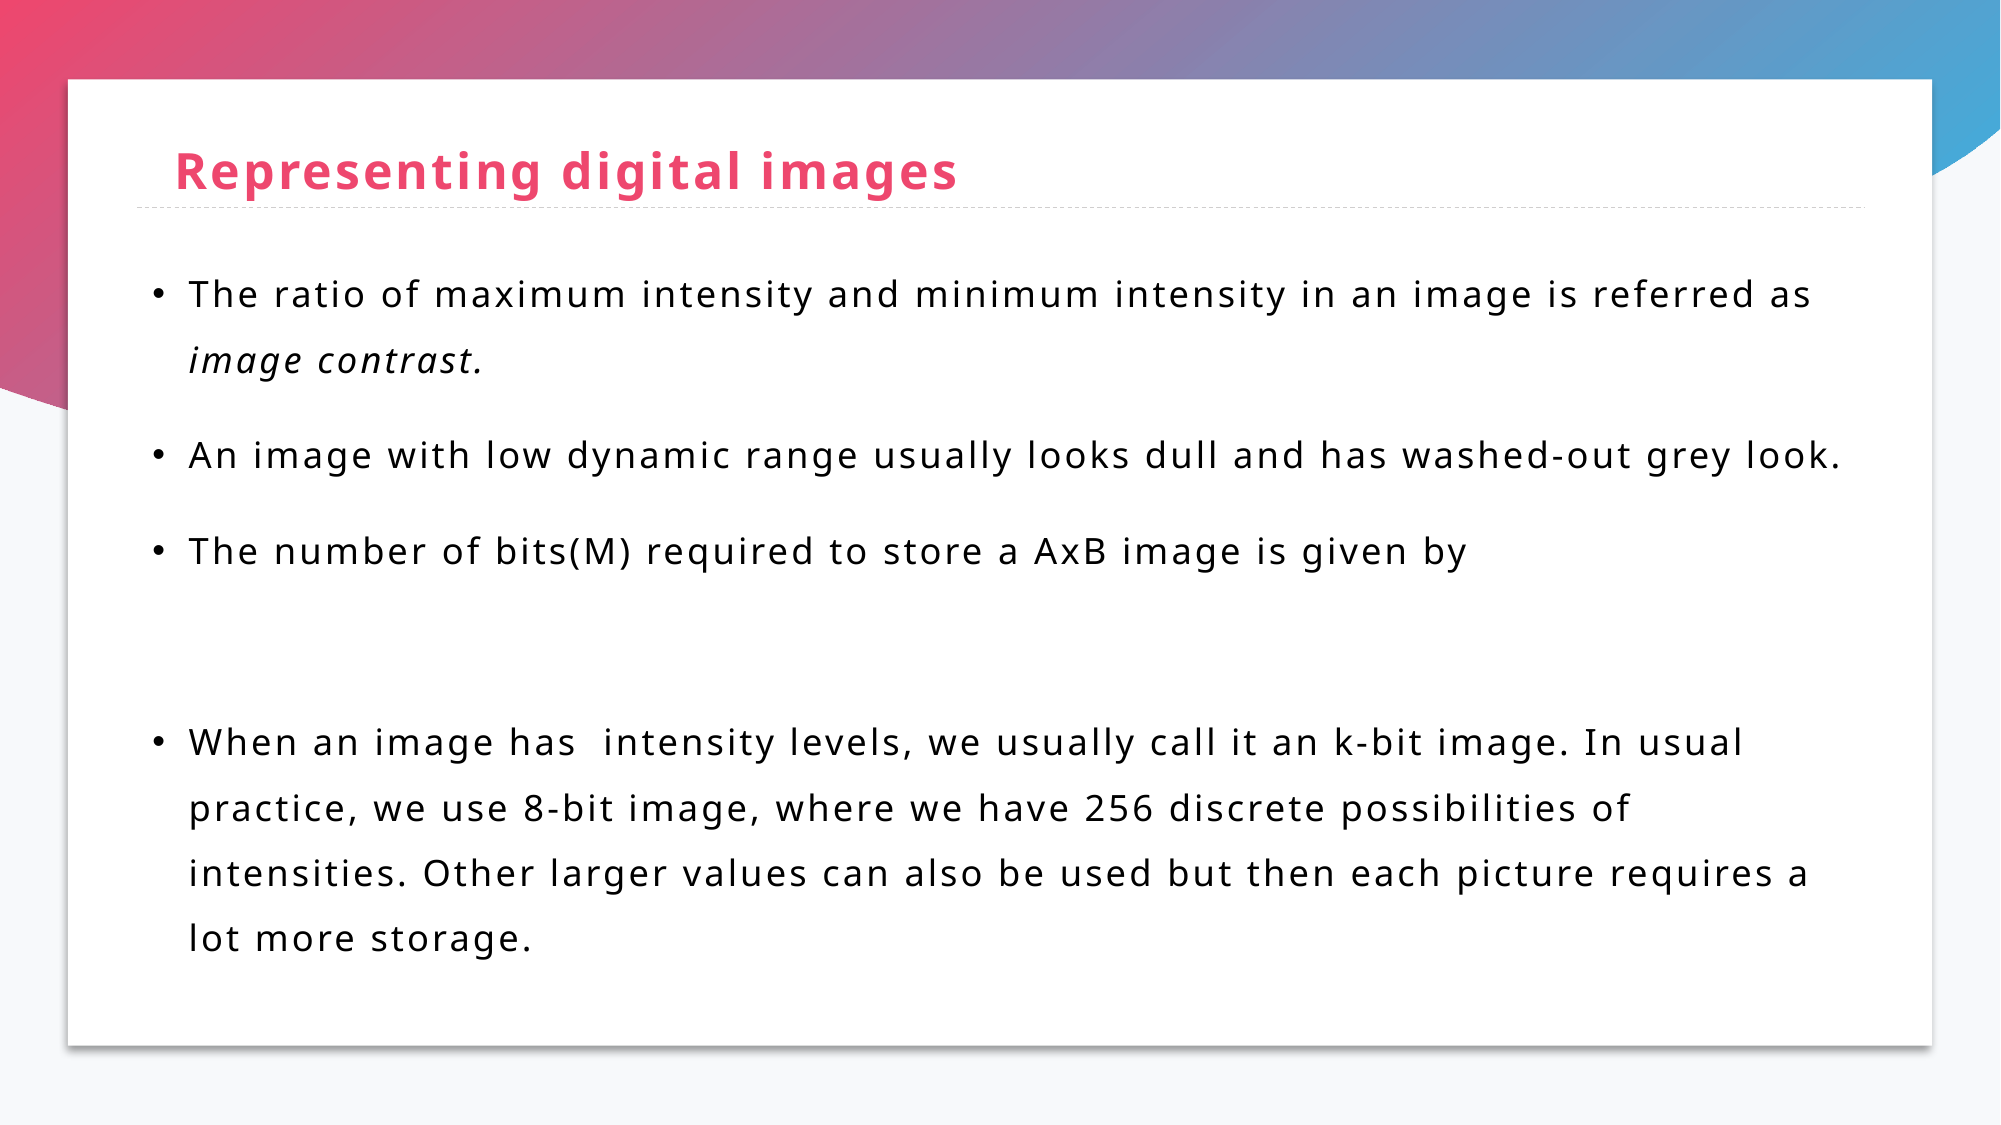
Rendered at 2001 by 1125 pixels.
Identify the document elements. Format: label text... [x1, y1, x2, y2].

text_box Representing digital images [132, 111, 1000, 208]
